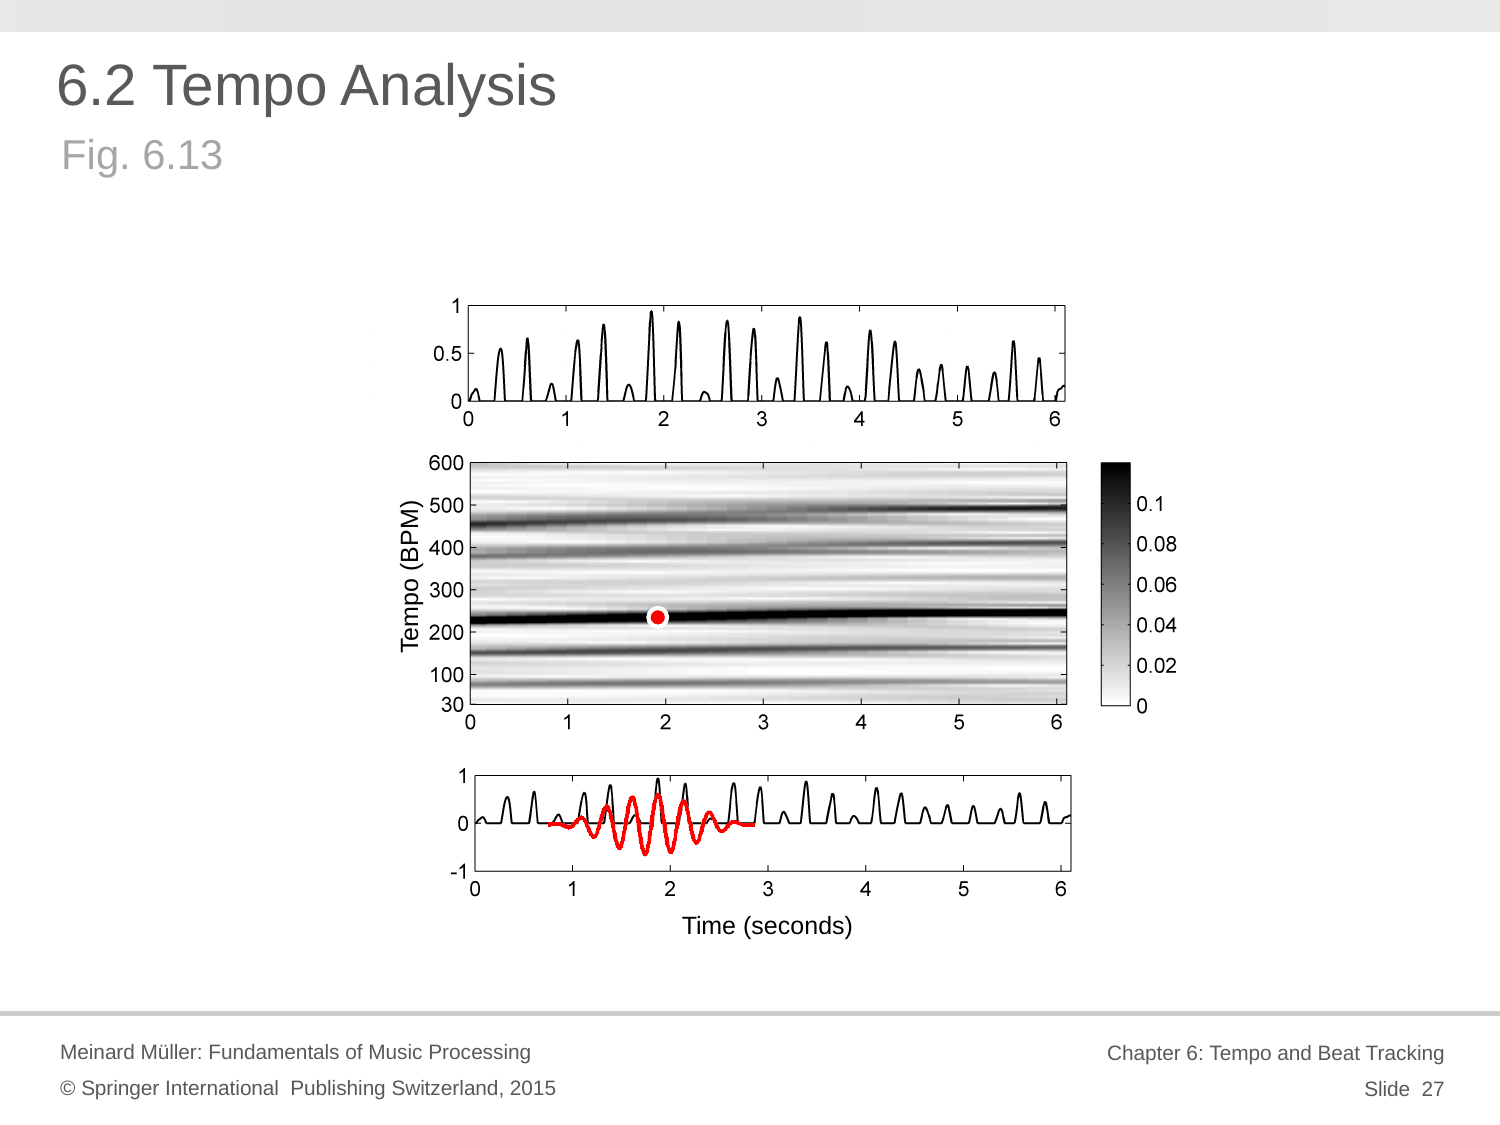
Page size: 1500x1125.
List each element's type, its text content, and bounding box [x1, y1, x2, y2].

picture [374, 764, 1144, 901]
list Fig. 6.13 [46, 115, 276, 198]
title 6.2 Tempo Analysis [40, 39, 1448, 133]
picture [368, 294, 1138, 431]
picture [0, 0, 1500, 32]
picture [351, 440, 1267, 737]
text_box Time (seconds) [666, 910, 869, 947]
